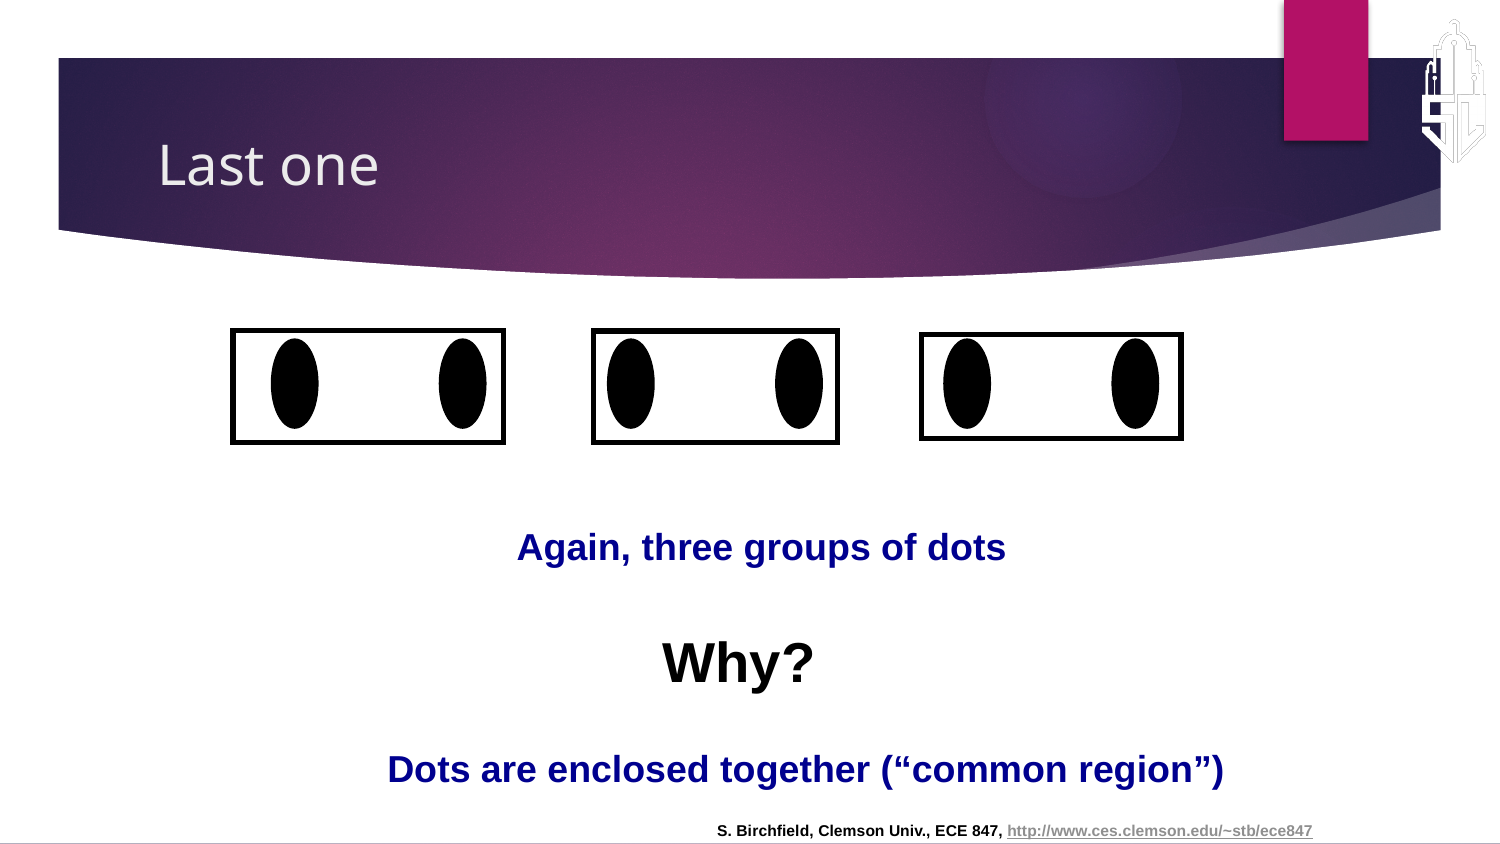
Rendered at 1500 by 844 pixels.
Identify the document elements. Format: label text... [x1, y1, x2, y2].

text_box [921, 334, 1182, 439]
text_box Dots are enclosed together (“common region”) [372, 737, 1240, 798]
text_box S. Birchfield, Clemson Univ., ECE 847, http://www.ces.clemson.edu/~stb/ece847 [702, 813, 1328, 844]
text_box Again, three groups of dots [501, 515, 1022, 576]
picture [1422, 19, 1486, 163]
text_box [593, 330, 838, 443]
text_box Why? [647, 619, 831, 702]
text_box [232, 330, 504, 443]
title Last one [142, 119, 1220, 207]
